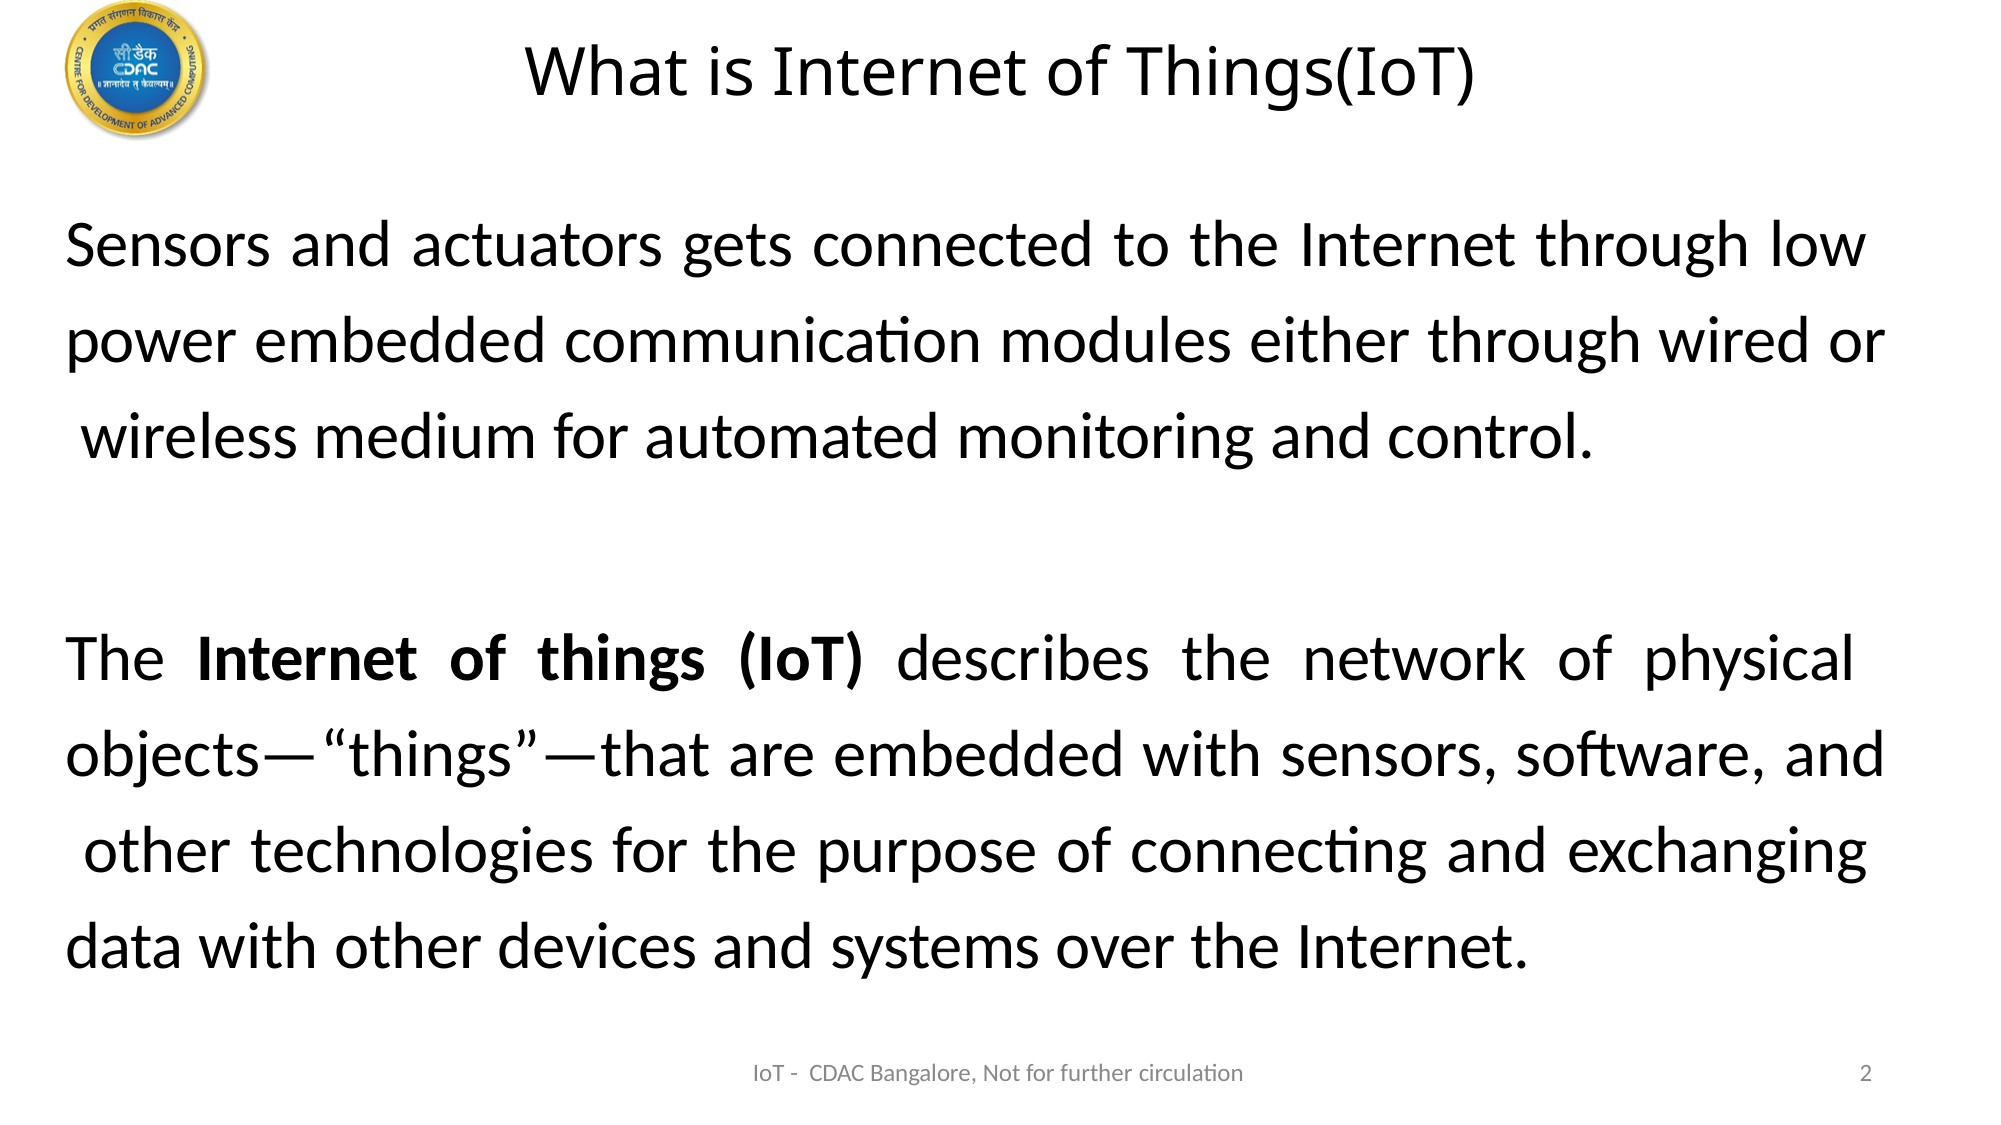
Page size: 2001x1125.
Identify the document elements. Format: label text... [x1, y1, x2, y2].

slide_number IoT - CDAC Bangalore, Not for further circulation [750, 1060, 1249, 1125]
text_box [0, 0, 2000, 158]
slide_number 2 [1853, 1060, 1892, 1125]
text_box What is Internet of Things(IoT) Sensors and actuators gets connected to the Internet through low power embedded communication modules either through wired or wireless medium for automated monitoring and control. The Internet of things (IoT) describes the network of physical objects—“things”—that are embedded with sensors, software, and other technologies for the purpose of connecting and exchanging data with other devices and systems over the Internet. [62, 169, 1888, 982]
picture [0, 0, 269, 142]
